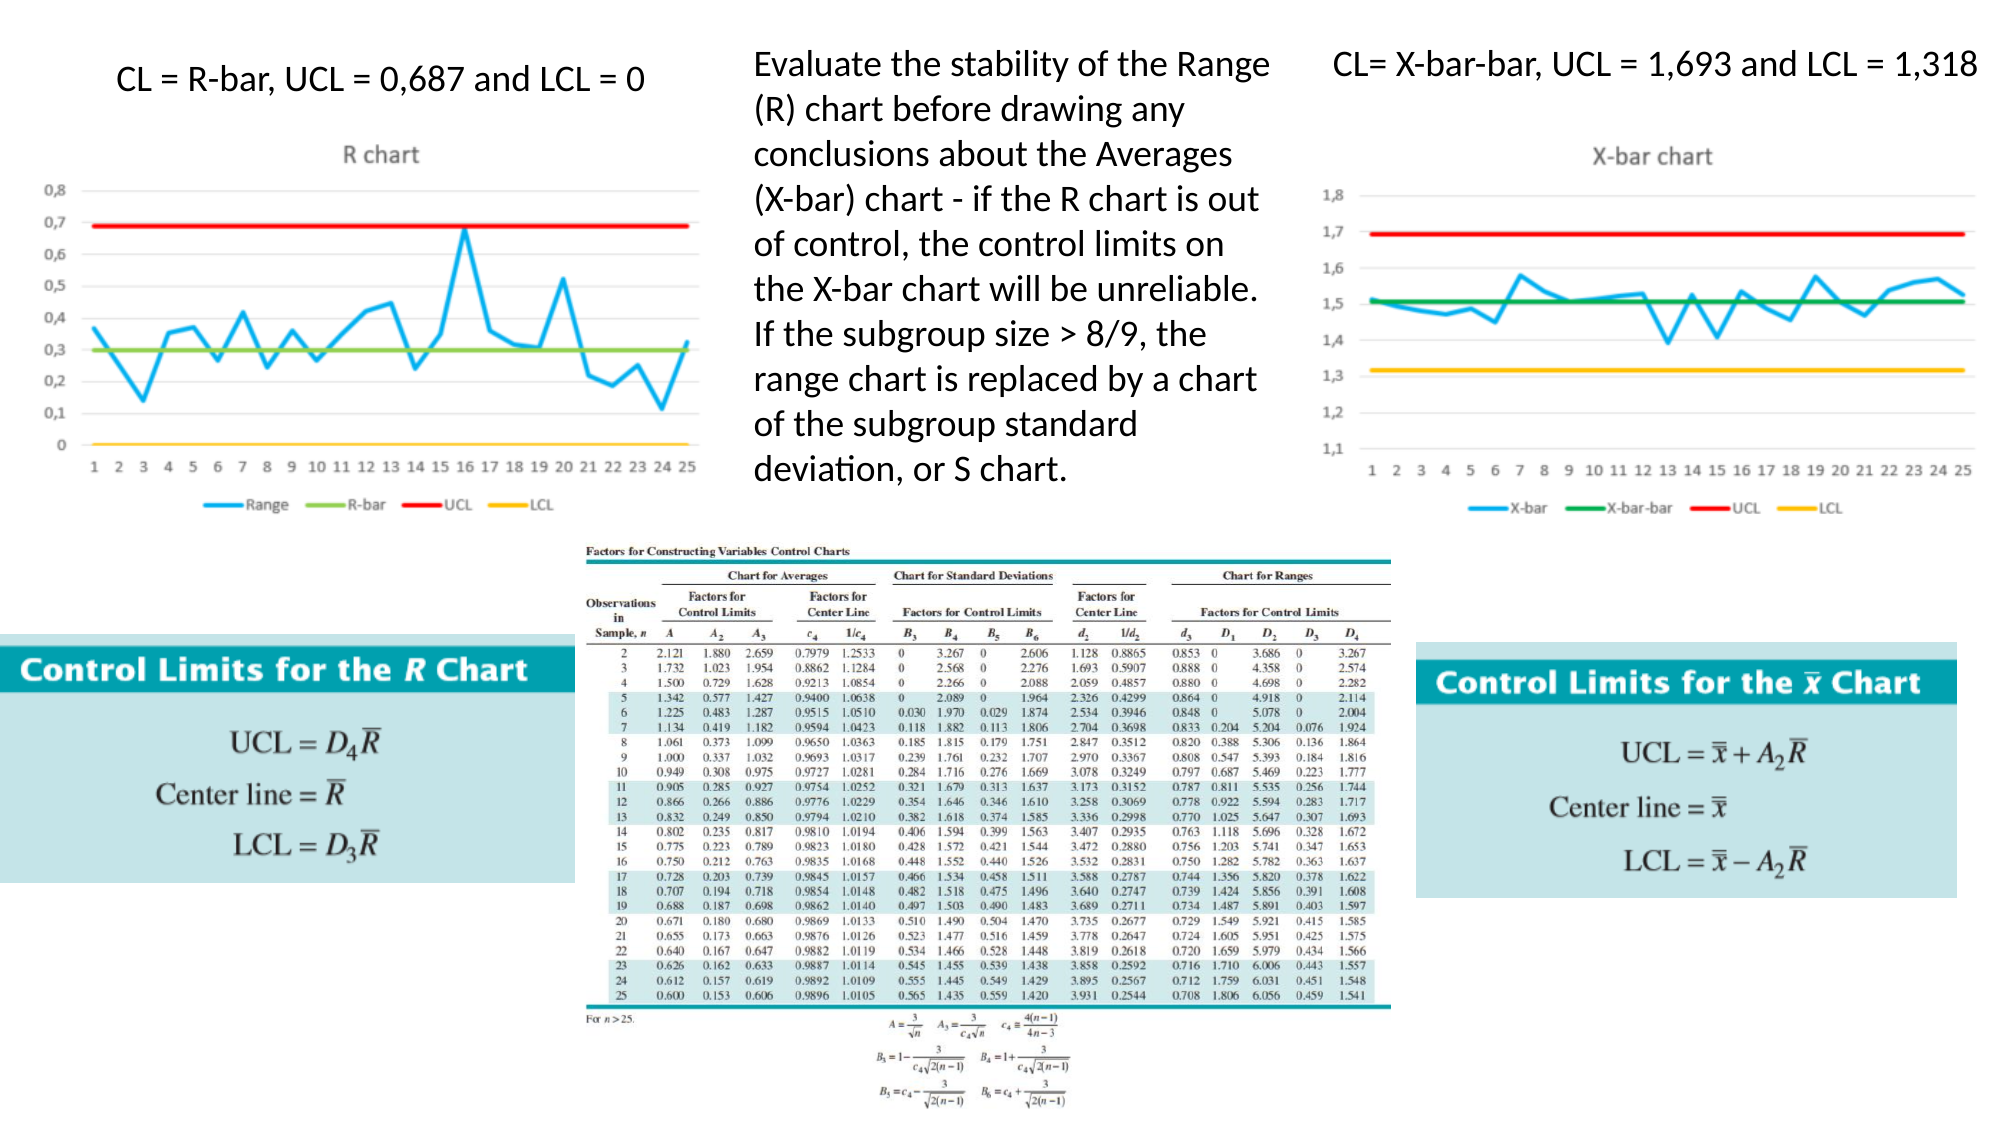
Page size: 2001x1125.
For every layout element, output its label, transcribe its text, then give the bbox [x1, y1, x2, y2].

picture [1416, 642, 1957, 898]
picture [39, 133, 709, 526]
text_box CL = R-bar, UCL = 0,687 and LCL = 0 [101, 46, 670, 107]
text_box Evaluate the stability of the Range (R) chart before drawing any conclusions about the Averages (X-bar) chart - if the R chart is out of control, the control limits on the X-bar chart will be unreliable. If the subgroup size > 8/9, the range chart is replaced by a chart of the subgroup standard deviation, or S chart. [738, 31, 1291, 497]
text_box CL= X-bar-bar, UCL = 1,693 and LCL = 1,318 [1318, 31, 2000, 92]
picture [0, 542, 1391, 1110]
picture [1319, 131, 1984, 524]
